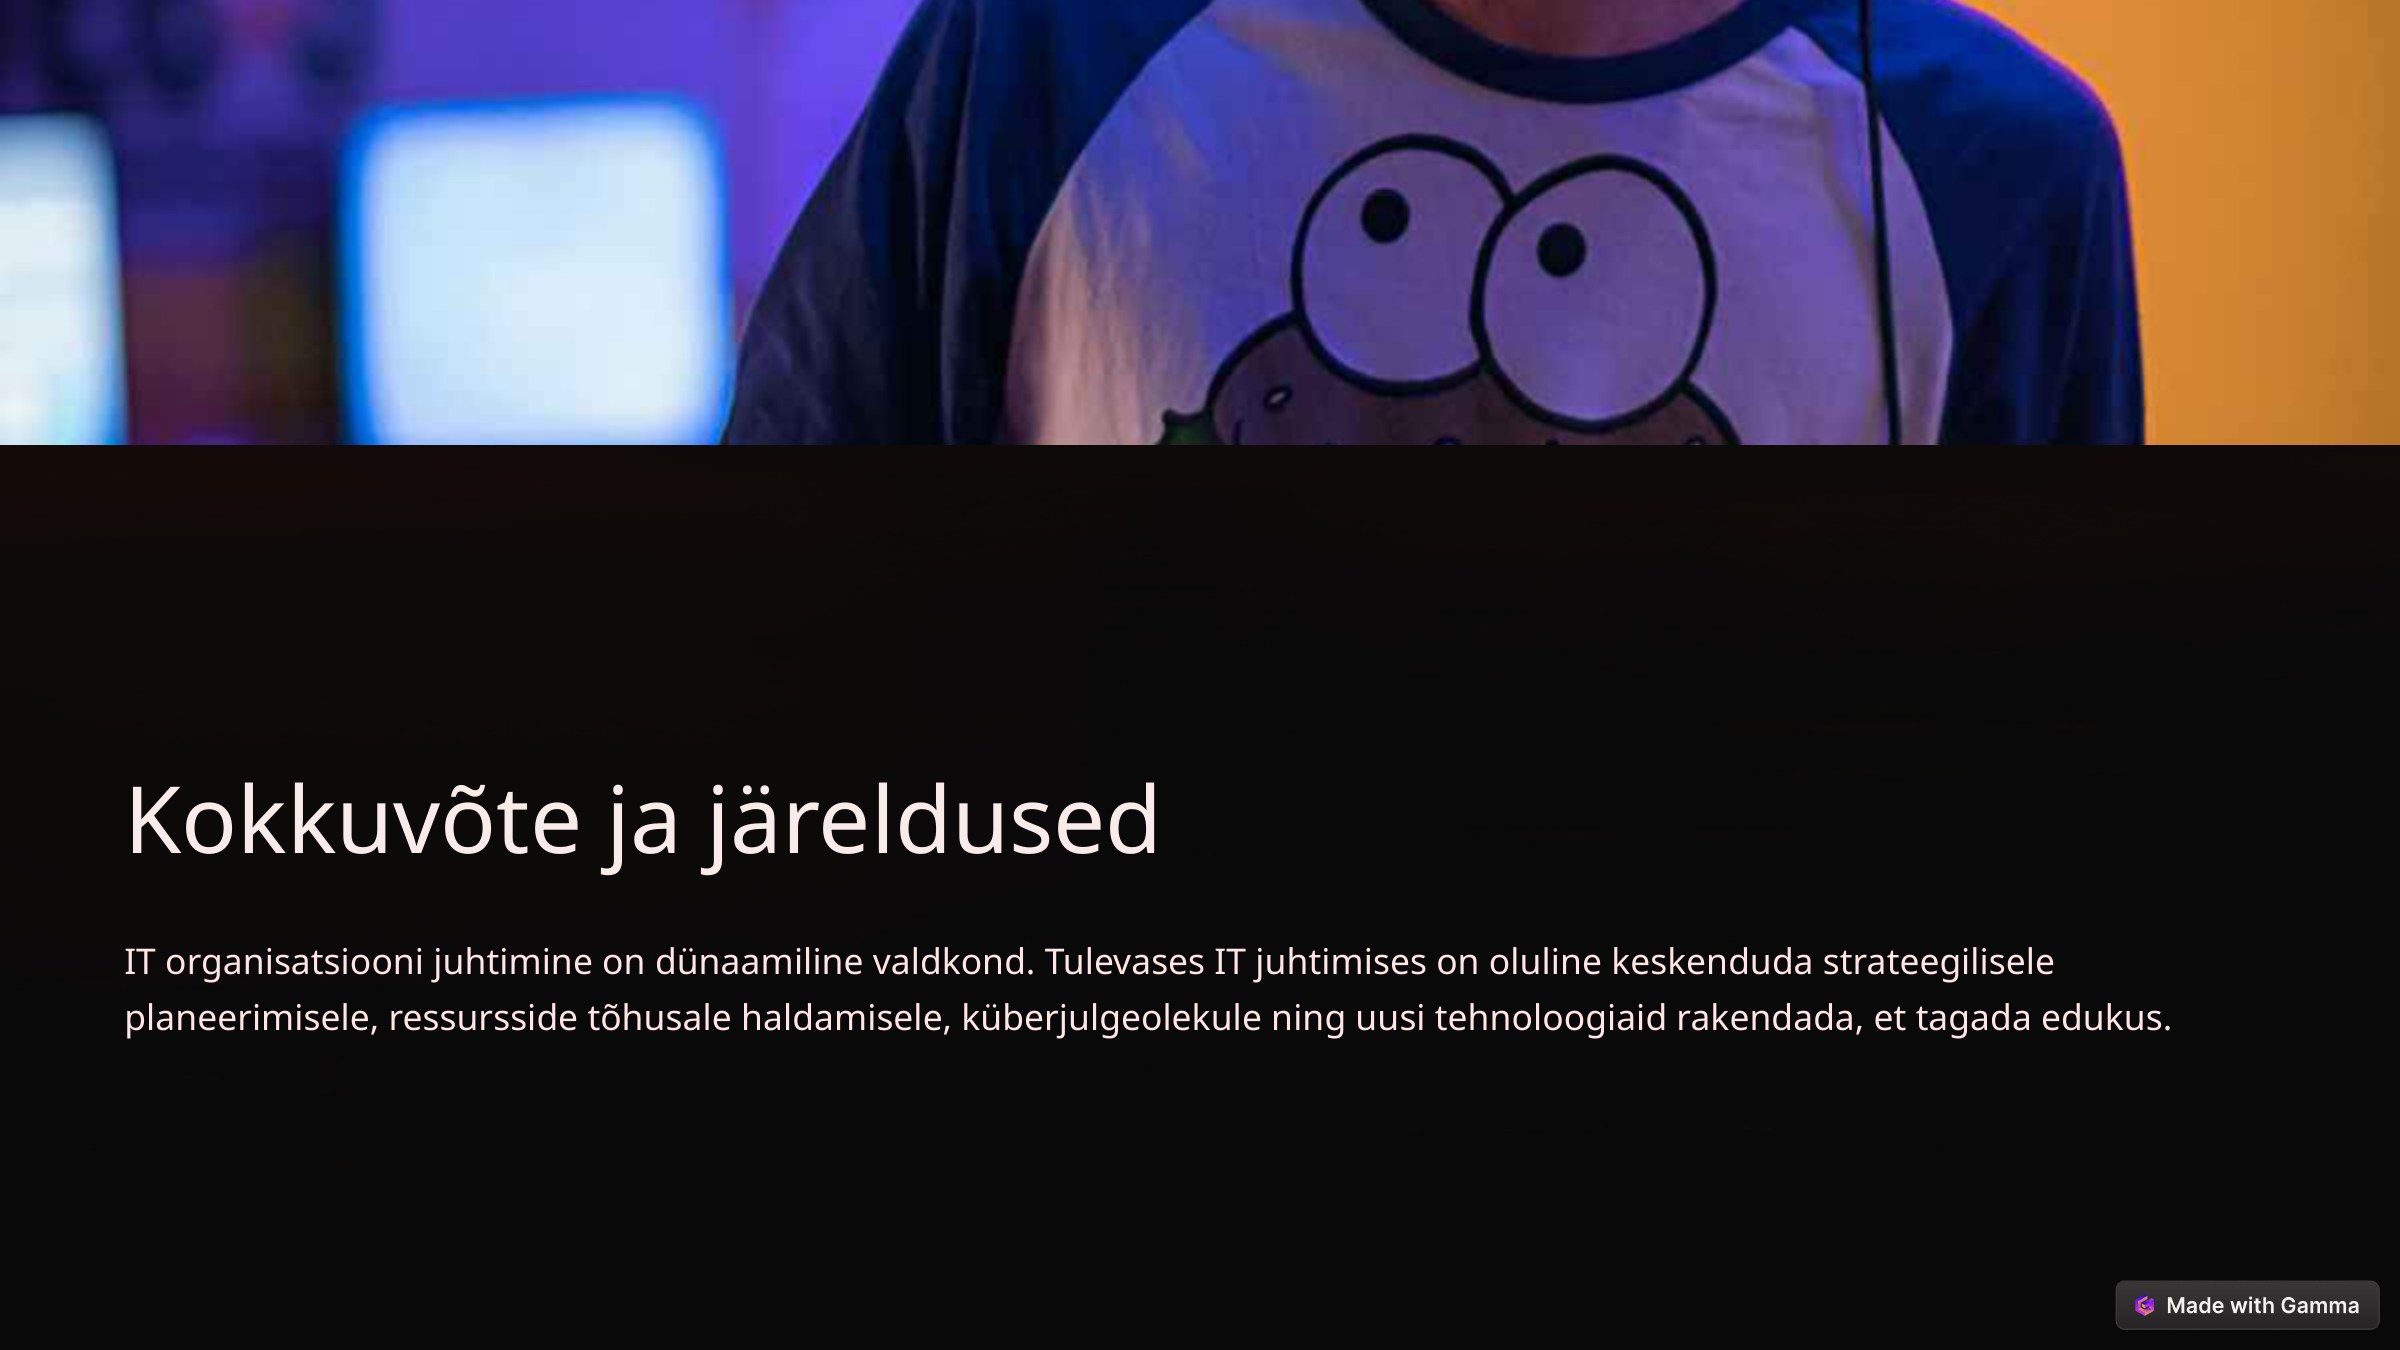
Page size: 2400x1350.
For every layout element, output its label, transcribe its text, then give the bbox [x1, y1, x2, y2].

picture [0, 0, 2400, 445]
picture [2106, 1271, 2389, 1339]
text_box Kokkuvõte ja järeldused [124, 755, 1447, 872]
text_box IT organisatsiooni juhtimine on dünaamiline valdkond. Tulevases IT juhtimises on oluline keskenduda strateegilisele planeerimisele, ressursside tõhusale haldamisele, küberjulgeolekule ning uusi tehnoloogiaid rakendada, et tagada edukus. [124, 925, 2276, 1039]
